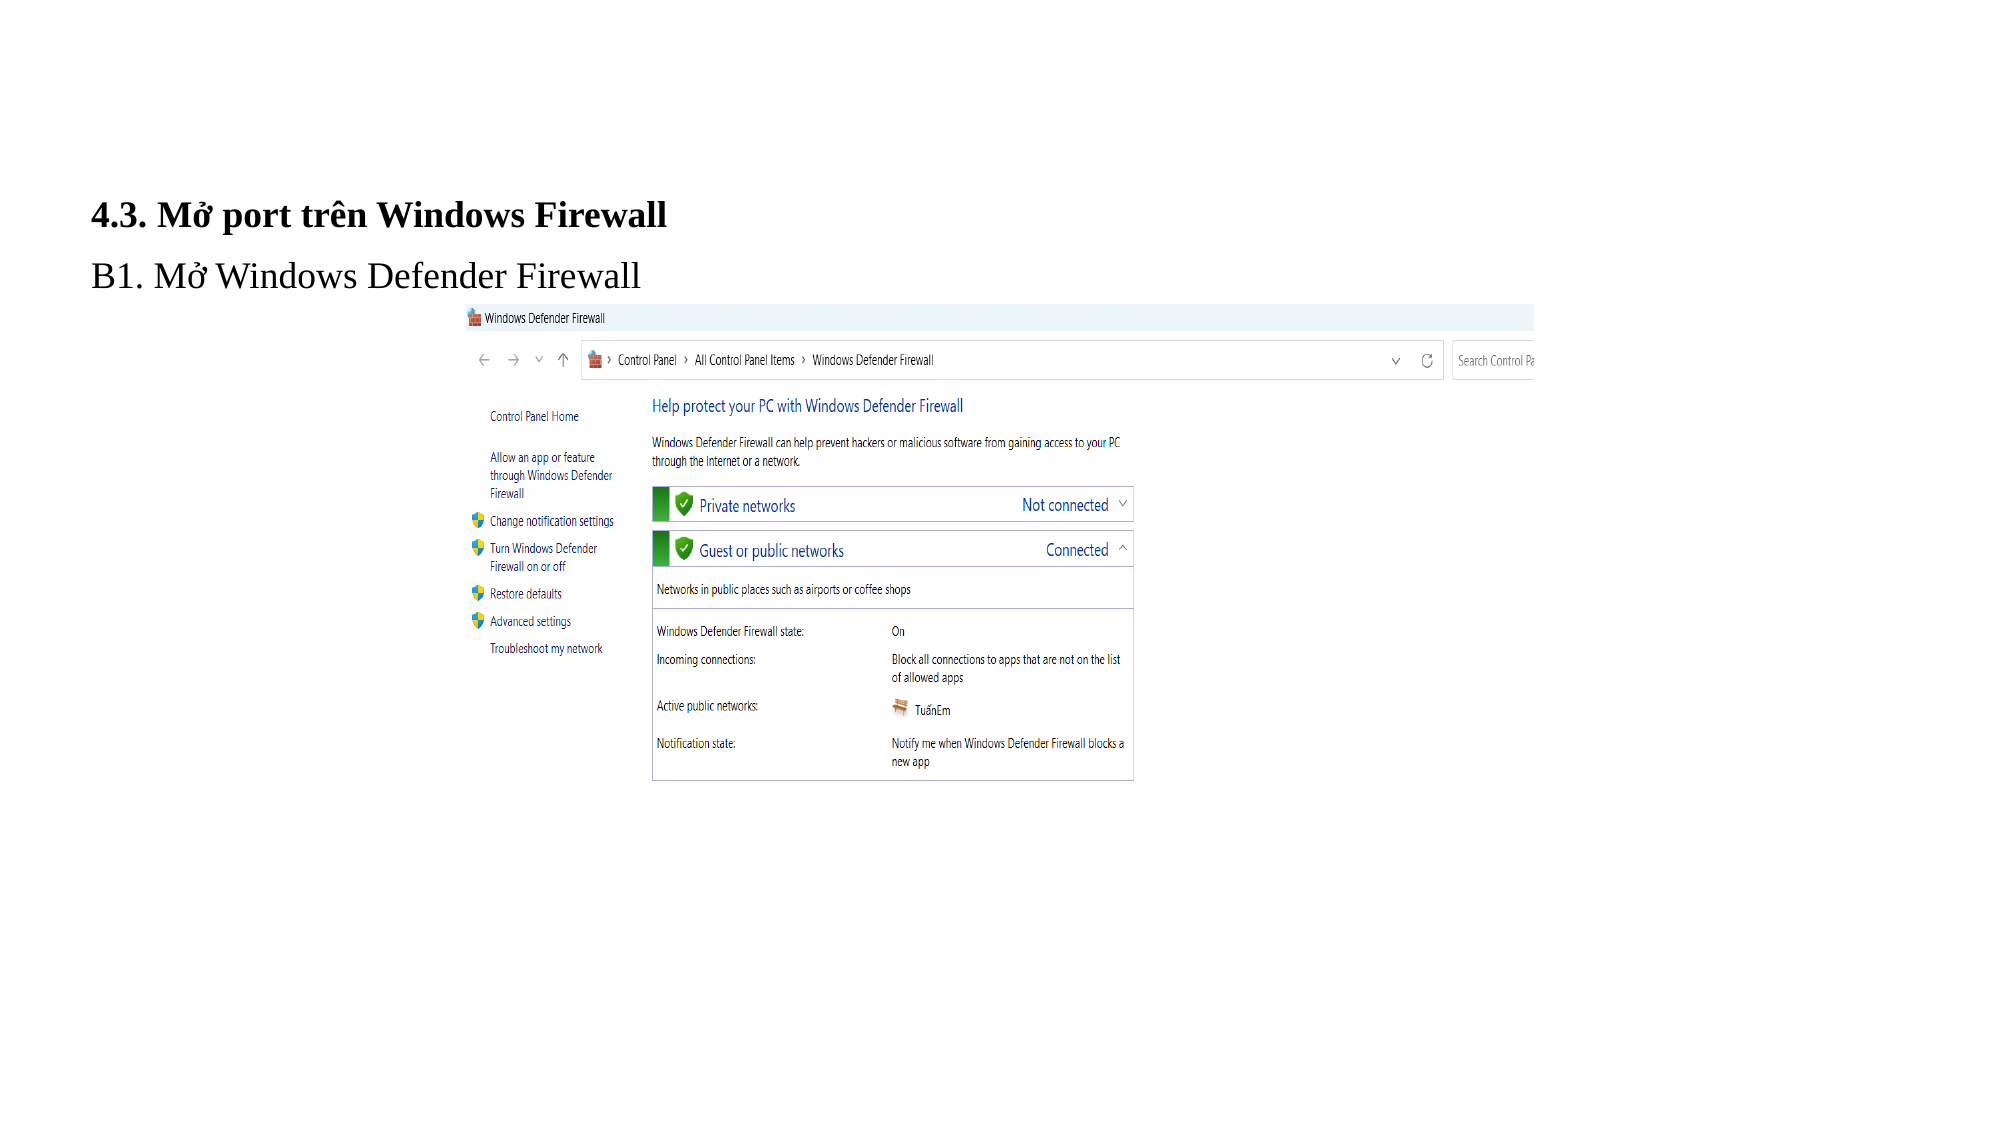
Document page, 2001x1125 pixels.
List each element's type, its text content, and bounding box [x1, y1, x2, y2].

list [465, 303, 1535, 1078]
list 4.3. Mở port trên Windows Firewall B1. Mở Windows Defender Firewall [76, 187, 722, 325]
